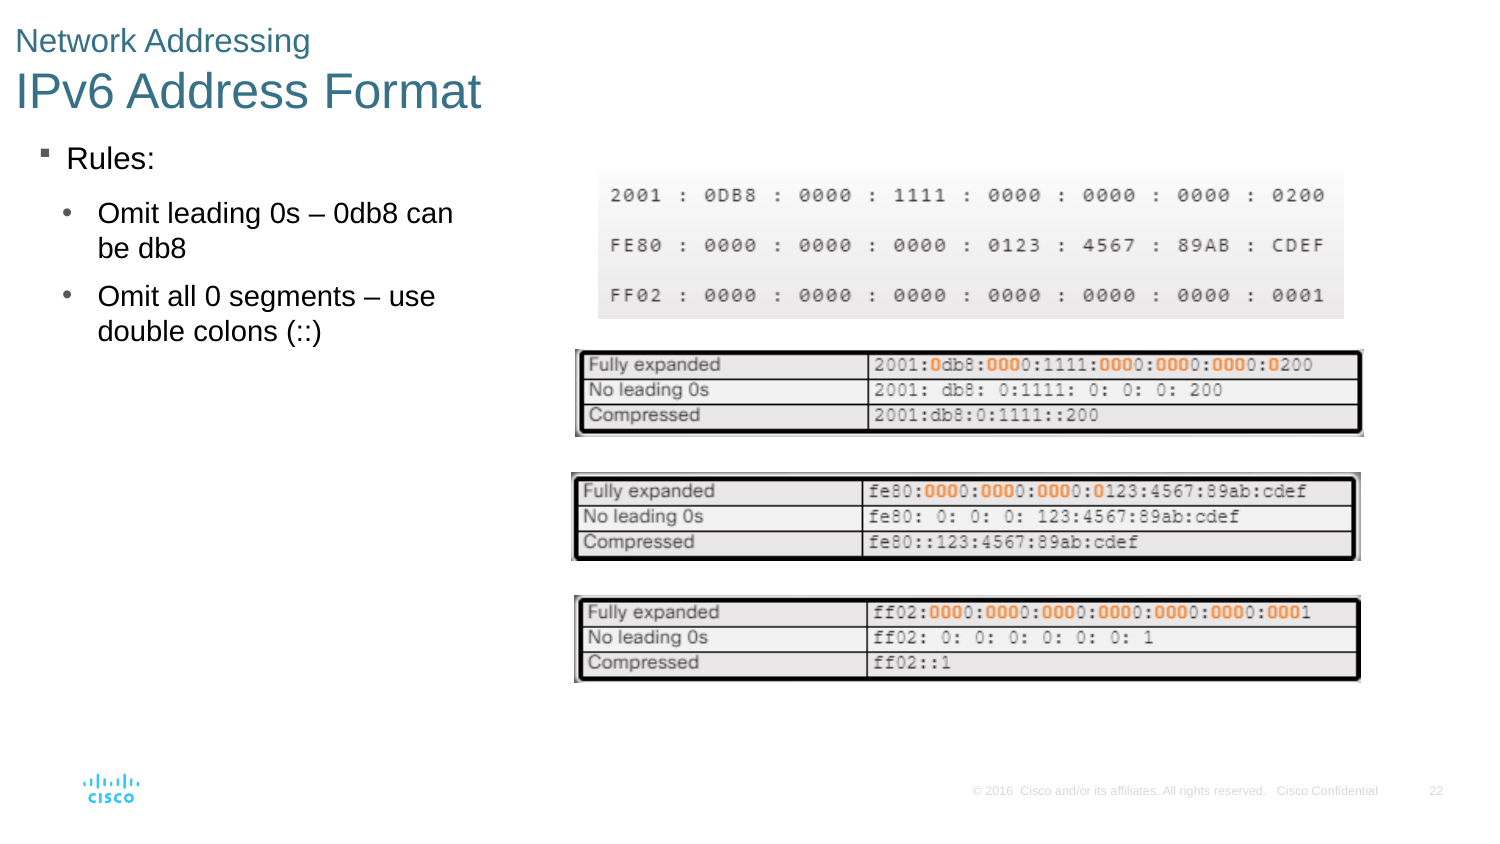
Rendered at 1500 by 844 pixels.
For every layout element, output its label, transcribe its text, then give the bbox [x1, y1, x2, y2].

title Network Addressing IPv6 Address Format [0, 6, 1500, 131]
list Rules: Omit leading 0s – 0db8 can be db8 Omit all 0 segments – use double colons (::) [23, 131, 510, 813]
picture [575, 348, 1364, 437]
picture [570, 472, 1361, 561]
picture [598, 171, 1344, 320]
picture [573, 594, 1361, 683]
